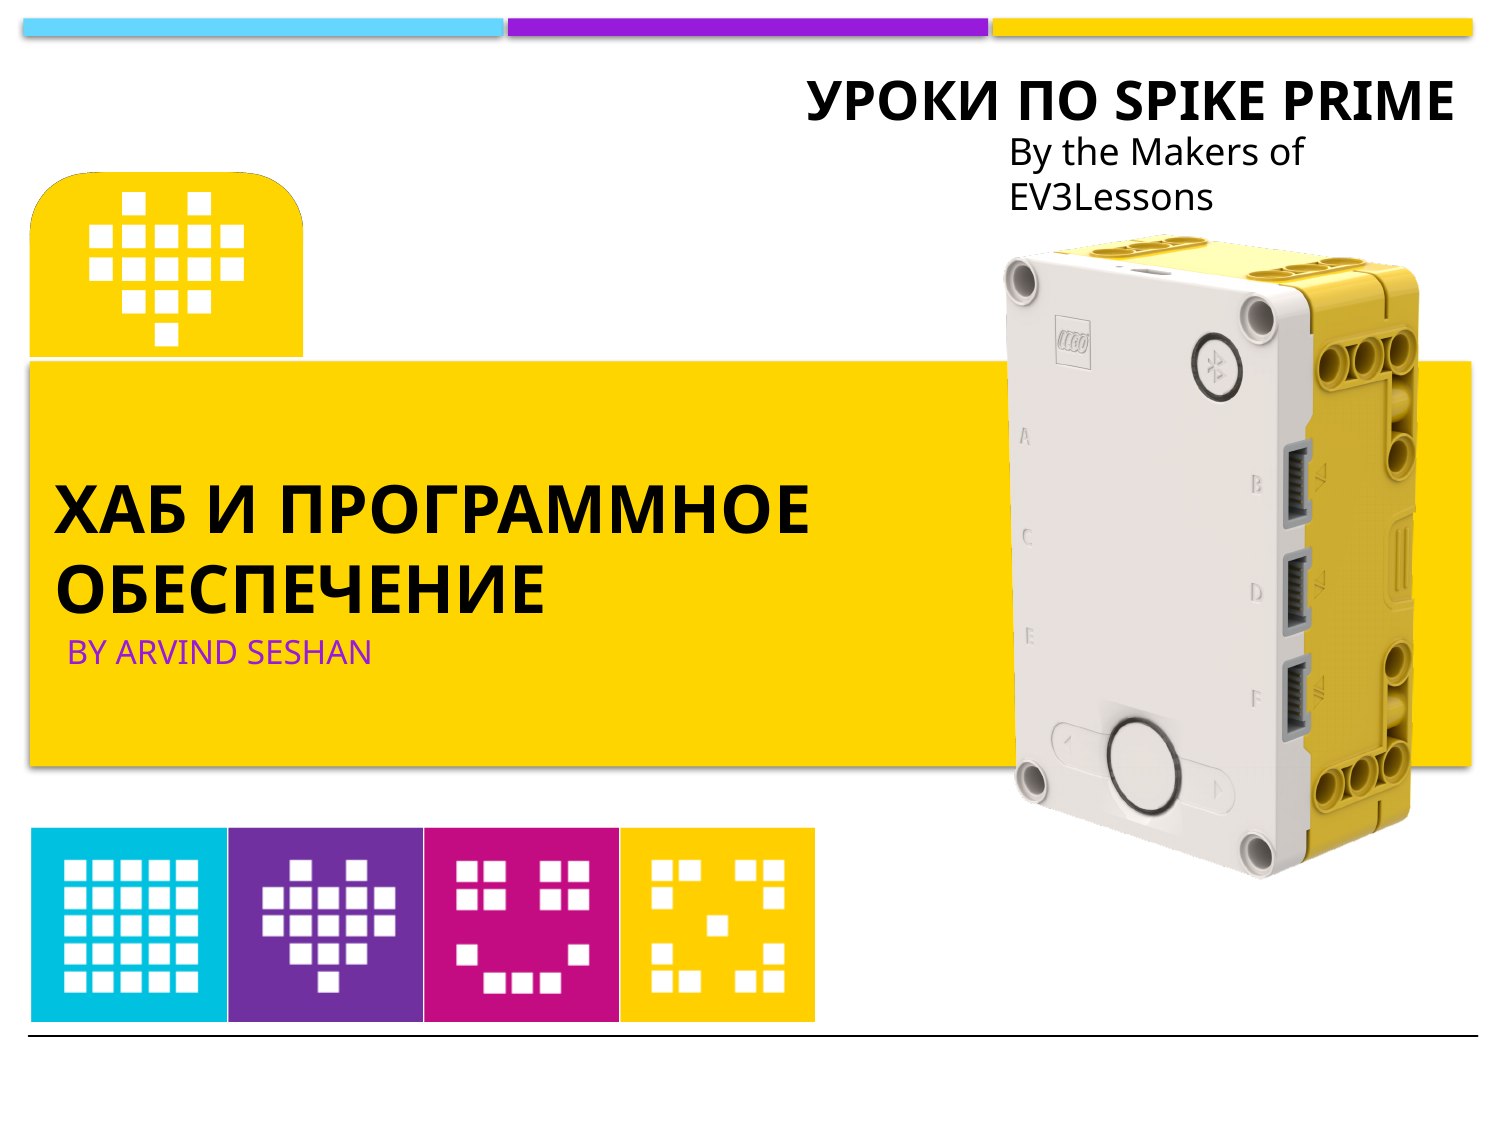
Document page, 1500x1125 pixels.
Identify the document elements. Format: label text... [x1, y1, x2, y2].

picture [29, 172, 304, 357]
text_box By the Makers of EV3Lessons [993, 120, 1472, 271]
text_box By Arvind Seshan [51, 623, 994, 721]
picture [993, 271, 1433, 890]
title ХАБ и программное обеспечение [39, 377, 994, 635]
picture [31, 826, 815, 1022]
